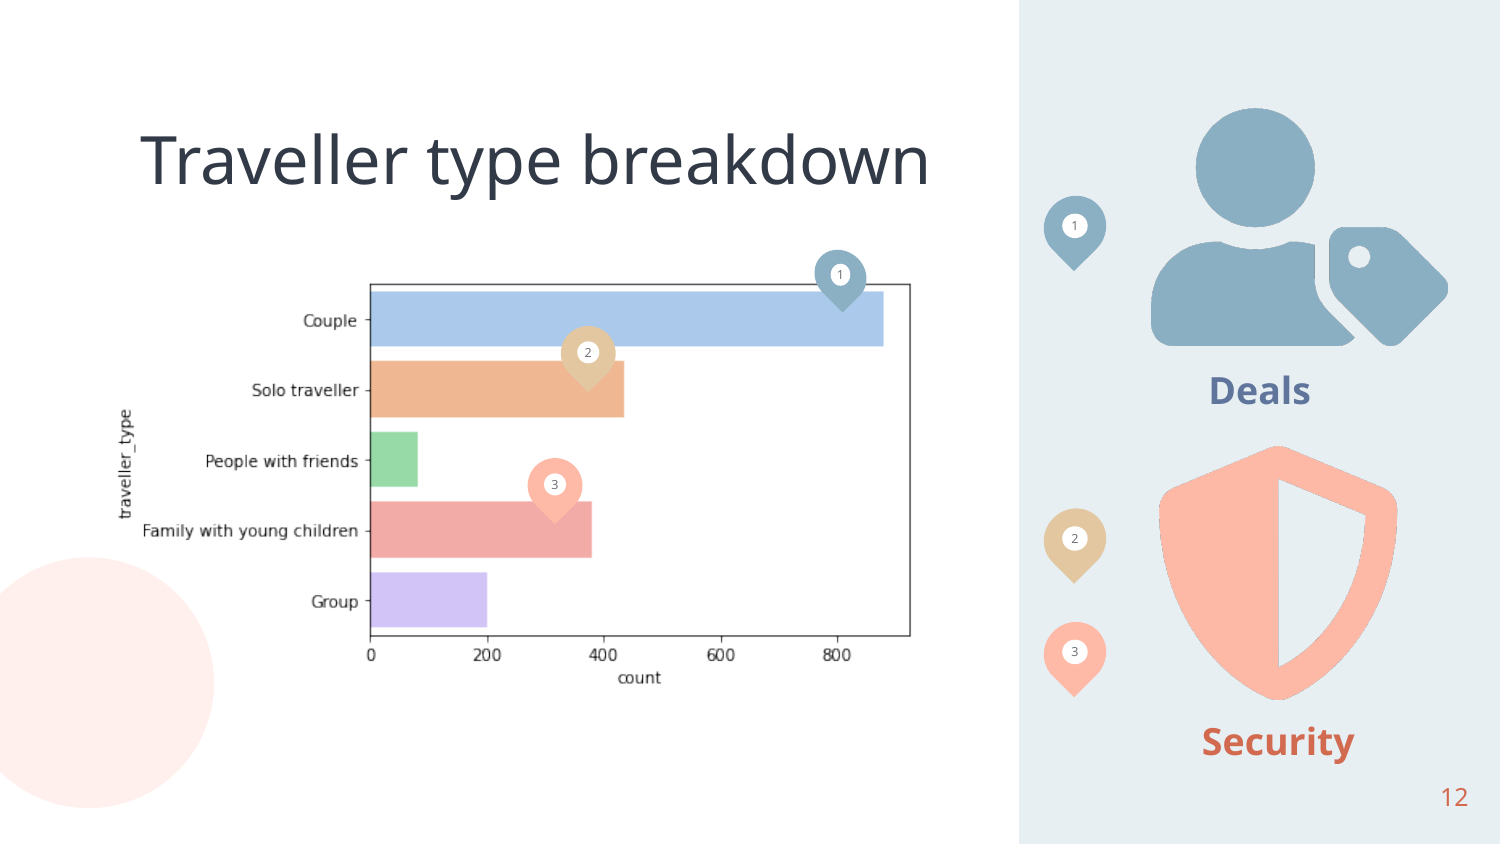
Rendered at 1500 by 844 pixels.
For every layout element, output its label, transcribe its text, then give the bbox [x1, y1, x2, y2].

title Traveller type breakdown [140, 122, 1014, 203]
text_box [1029, 183, 1121, 271]
picture [107, 274, 921, 697]
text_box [549, 314, 628, 393]
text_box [515, 446, 595, 525]
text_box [1029, 496, 1121, 584]
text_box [1029, 609, 1121, 697]
picture [1019, 0, 1500, 844]
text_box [805, 236, 876, 315]
